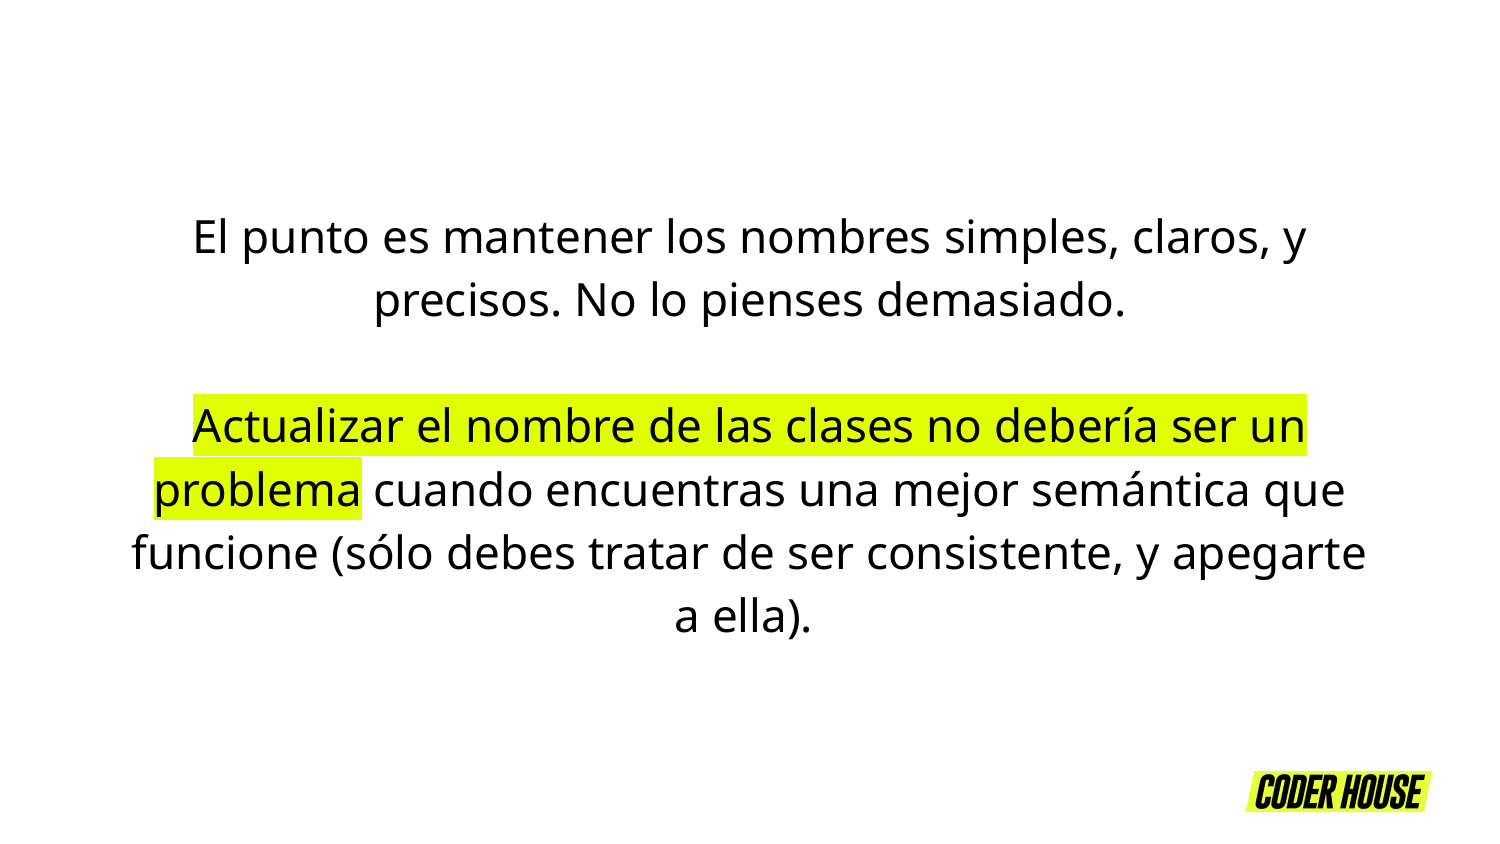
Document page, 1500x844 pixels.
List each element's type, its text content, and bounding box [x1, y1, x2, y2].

picture [1241, 764, 1437, 819]
text_box El punto es mantener los nombres simples, claros, y precisos. No lo pienses demasiado. Actualizar el nombre de las clases no debería ser un problema cuando encuentras una mejor semántica que funcione (sólo debes tratar de ser consistente, y apegarte a ella). [110, 184, 1390, 710]
